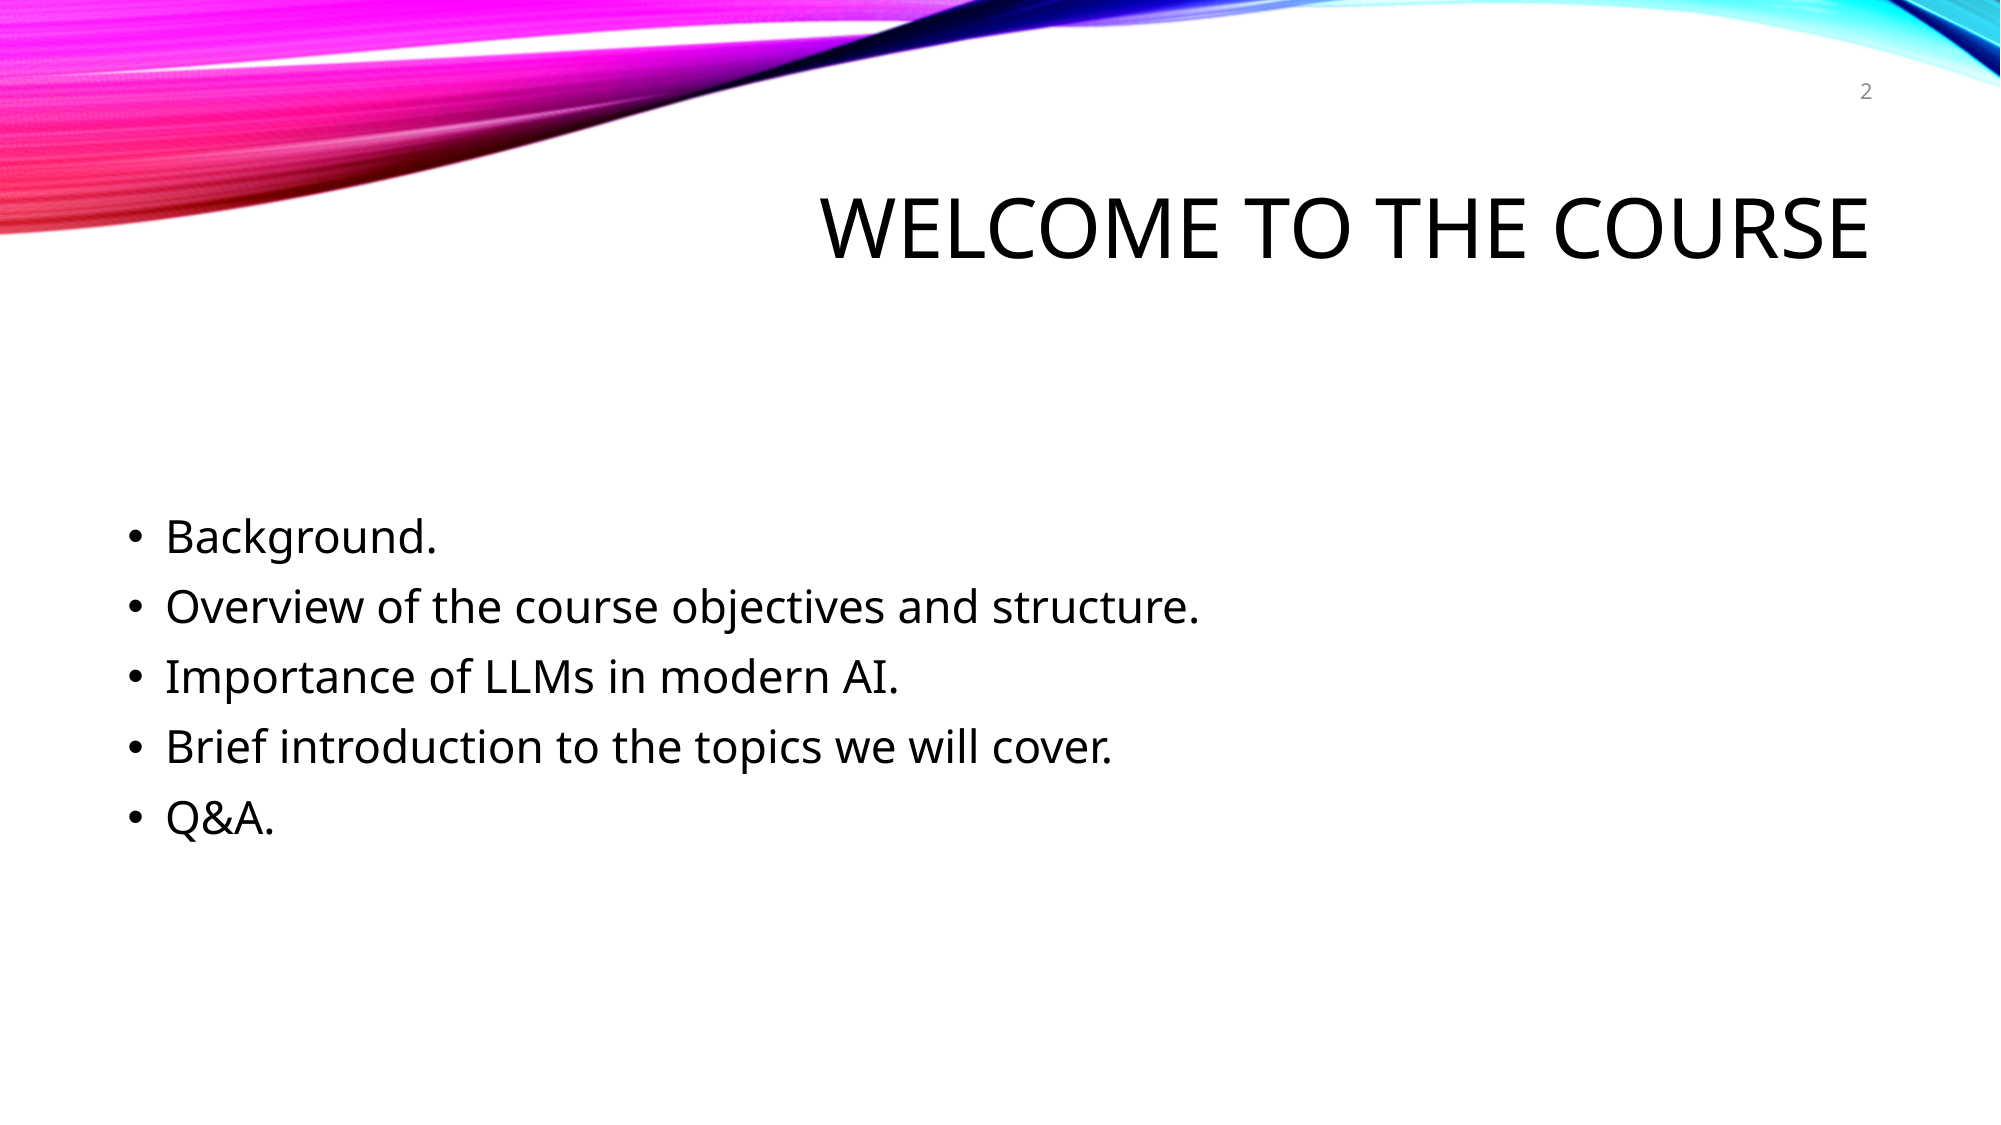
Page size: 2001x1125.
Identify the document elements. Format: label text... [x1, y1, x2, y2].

slide_number 1 [1437, 62, 1888, 123]
list Background. Overview of the course objectives and structure. Importance of LLMs in modern AI. Brief introduction to the topics we will cover. Q&A. [112, 360, 1888, 1021]
picture [1910, 0, 2000, 45]
title Welcome to the Course [347, 125, 1888, 338]
picture [1890, 0, 2000, 75]
picture [0, 0, 2000, 237]
